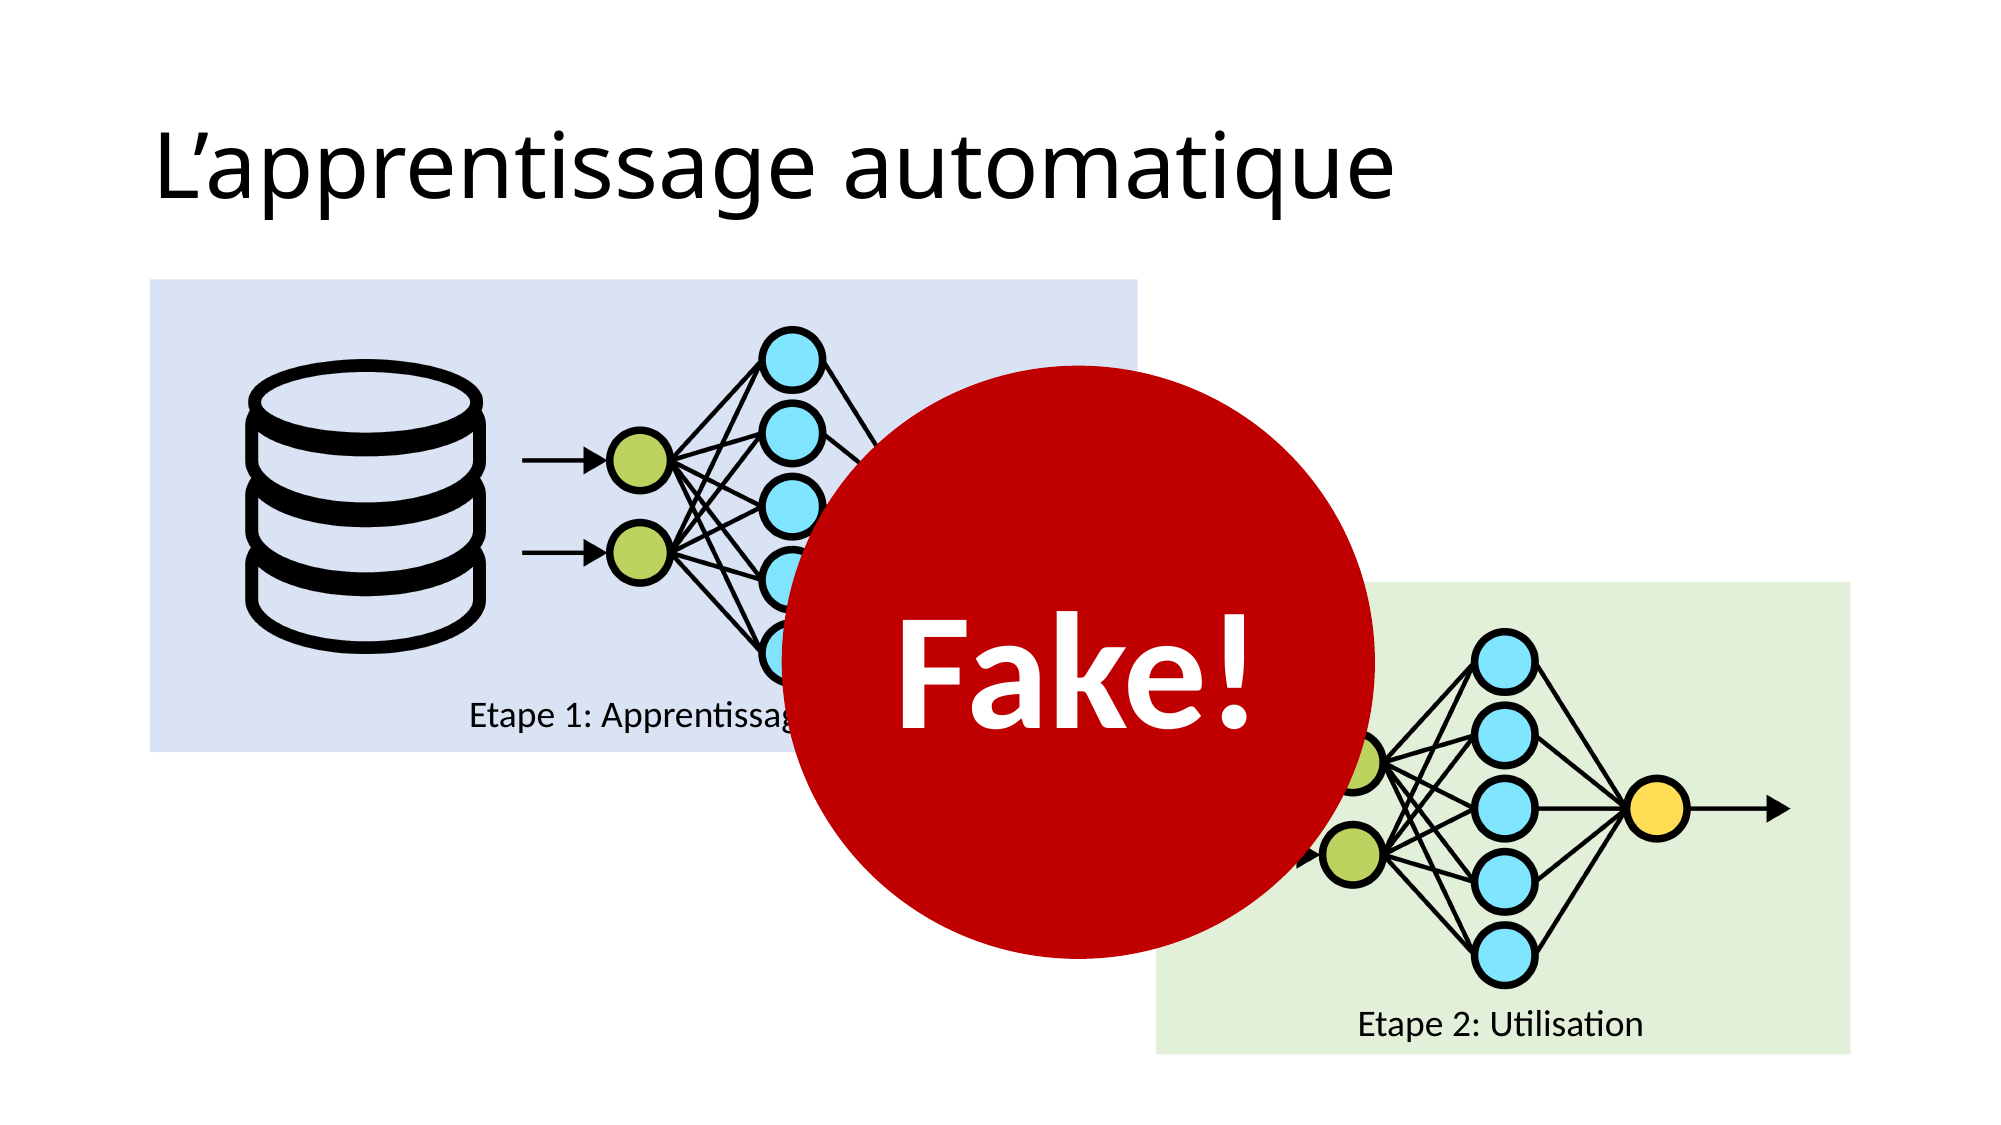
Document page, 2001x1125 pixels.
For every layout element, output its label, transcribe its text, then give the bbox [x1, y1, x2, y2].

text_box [1156, 506, 1851, 1111]
title L’apprentissage automatique [137, 59, 1863, 278]
text_box Fake! [819, 370, 1332, 960]
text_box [149, 204, 1138, 809]
